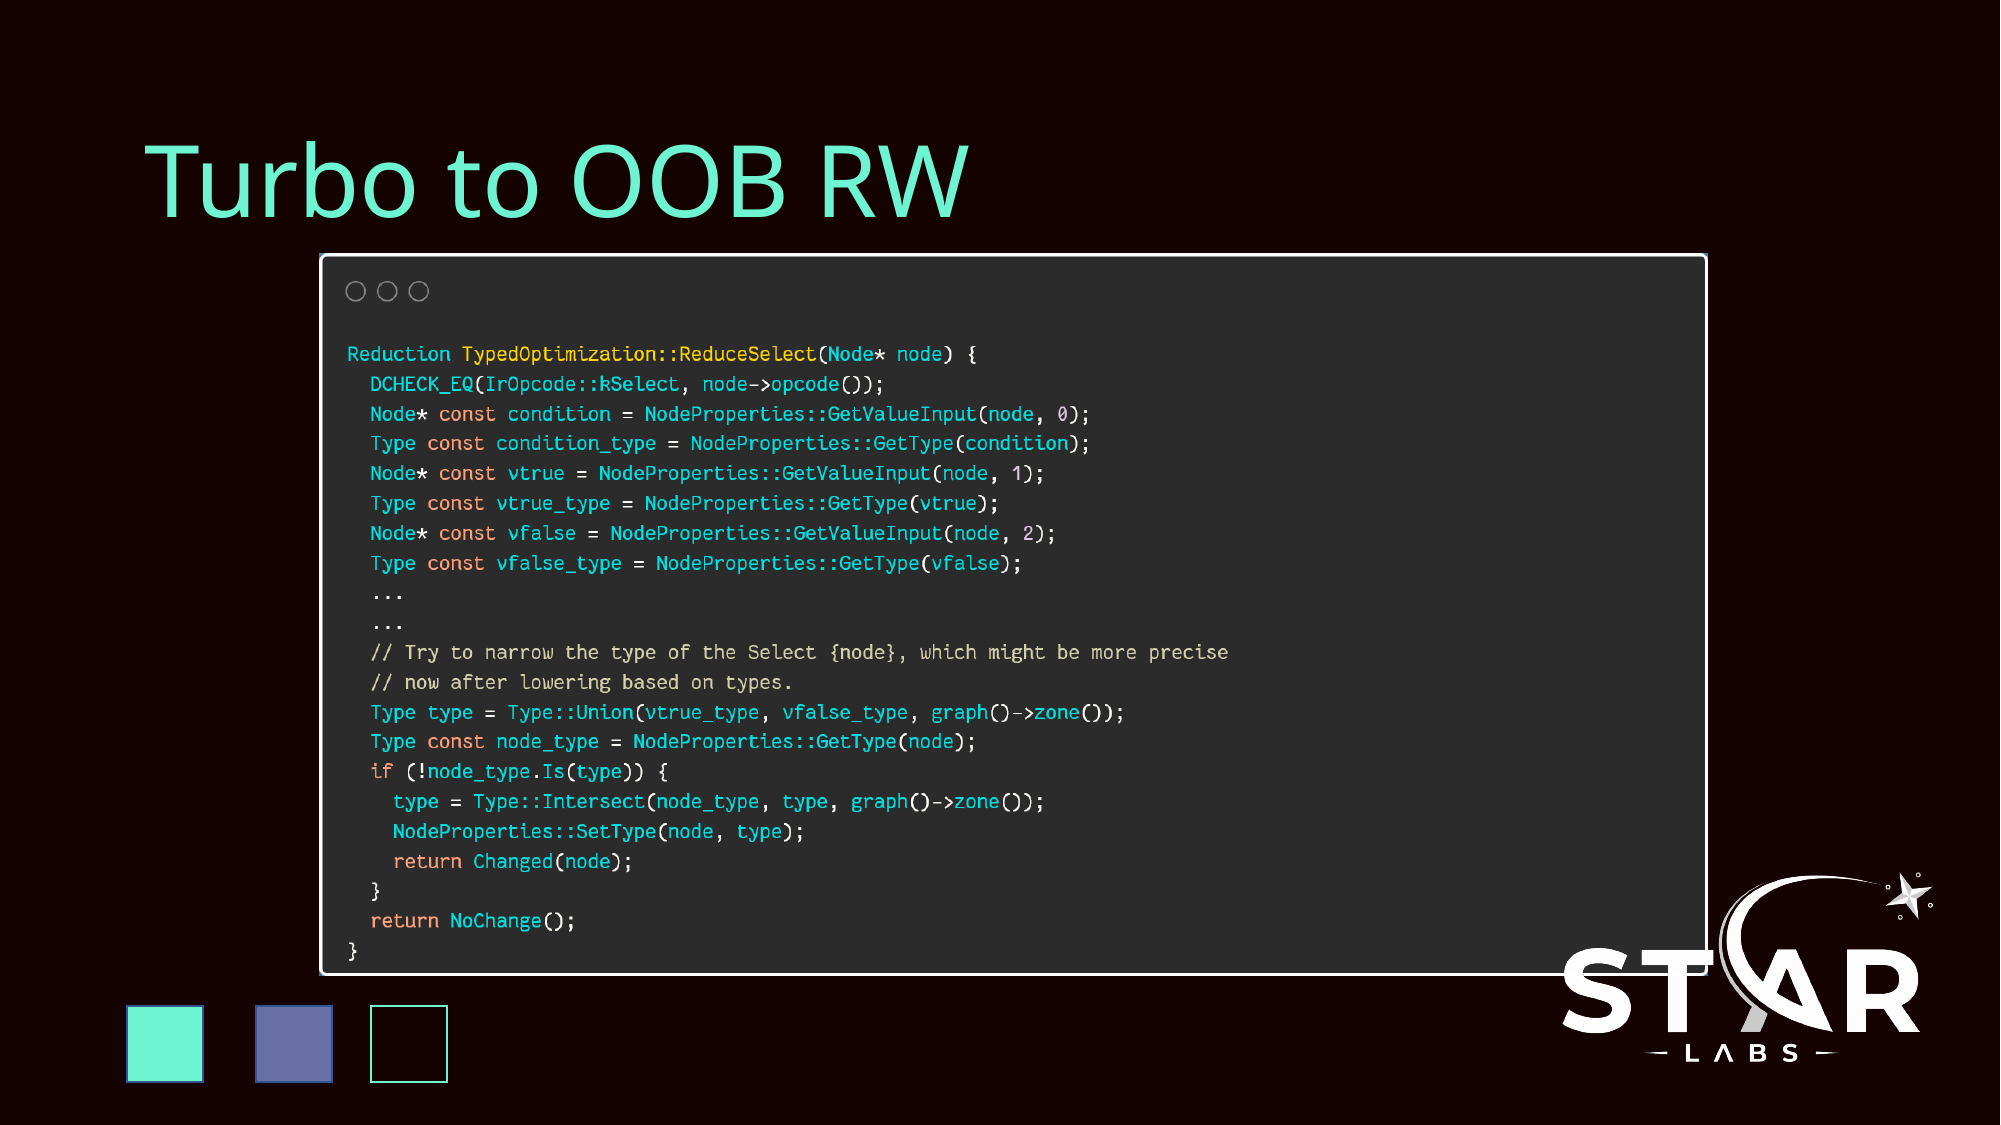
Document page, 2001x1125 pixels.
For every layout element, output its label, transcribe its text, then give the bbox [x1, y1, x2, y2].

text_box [248, 883, 325, 1125]
picture [319, 253, 2000, 1125]
title Turbo to OOB RW [130, 76, 1855, 294]
